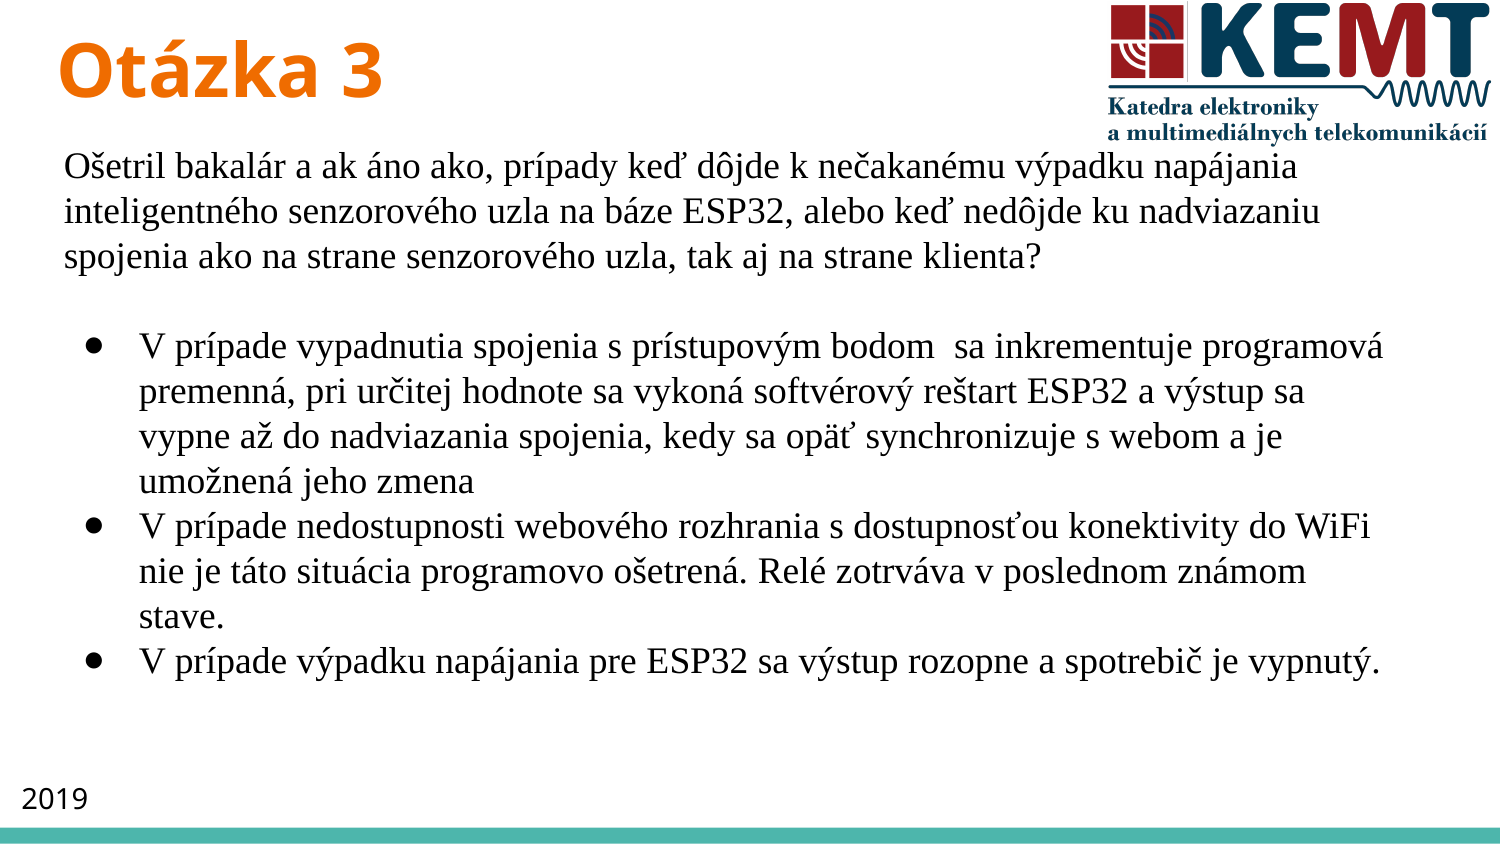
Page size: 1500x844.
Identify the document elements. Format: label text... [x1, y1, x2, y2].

title Otázka 3 [41, 7, 1089, 124]
slide_number [1389, 764, 1480, 830]
picture [1094, 0, 1500, 148]
text_box Ošetril bakalár a ak áno ako, prípady keď dôjde k nečakanému výpadku napájania inteligentného senzorového uzla na báze ESP32, alebo keď nedôjde ku nadviazaniu spojenia ako na strane senzorového uzla, tak aj na strane klienta? V prípade vypadnutia spojenia s prístupovým bodom sa inkrementuje programová premenná, pri určitej hodnote sa vykoná softvérový reštart ESP32 a výstup sa vypne až do nadviazania spojenia, kedy sa opäť synchronizuje s webom a je umožnená jeho zmena V prípade nedostupnosti webového rozhrania s dostupnosťou konektivity do WiFi nie je táto situácia programovo ošetrená. Relé zotrváva v poslednom známom stave. V prípade výpadku napájania pre ESP32 sa výstup rozopne a spotrebič je vypnutý. [48, 126, 1412, 762]
text_box 2019 [6, 764, 113, 819]
